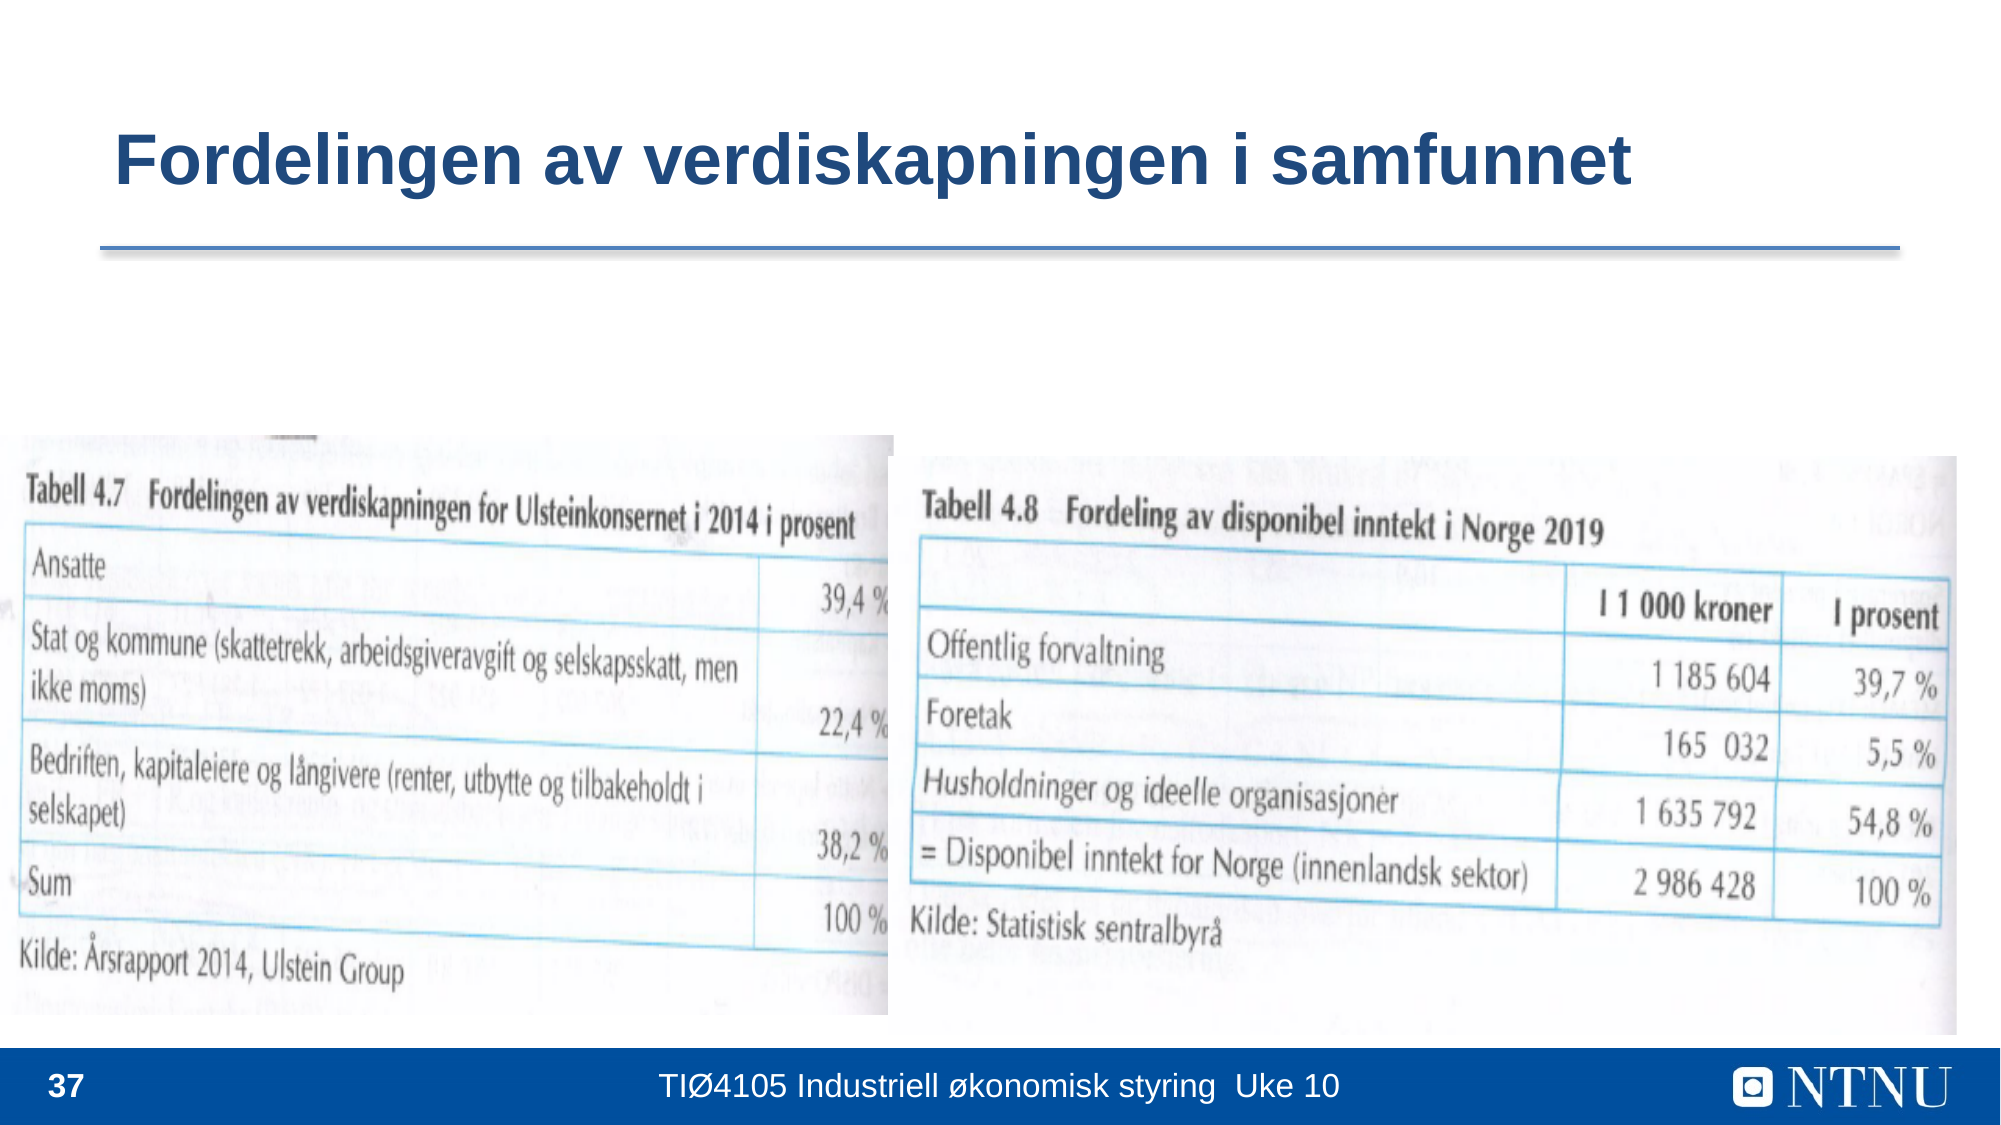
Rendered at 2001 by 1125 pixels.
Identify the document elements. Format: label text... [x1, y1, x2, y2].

slide_number 37 [0, 1053, 100, 1114]
picture [0, 435, 1957, 1036]
title Fordelingen av verdiskapningen i samfunnet [99, 19, 2000, 207]
footer TIØ4105 Industriell økonomisk styring Uke 10 [578, 1053, 1422, 1114]
picture [0, 1048, 2001, 1125]
